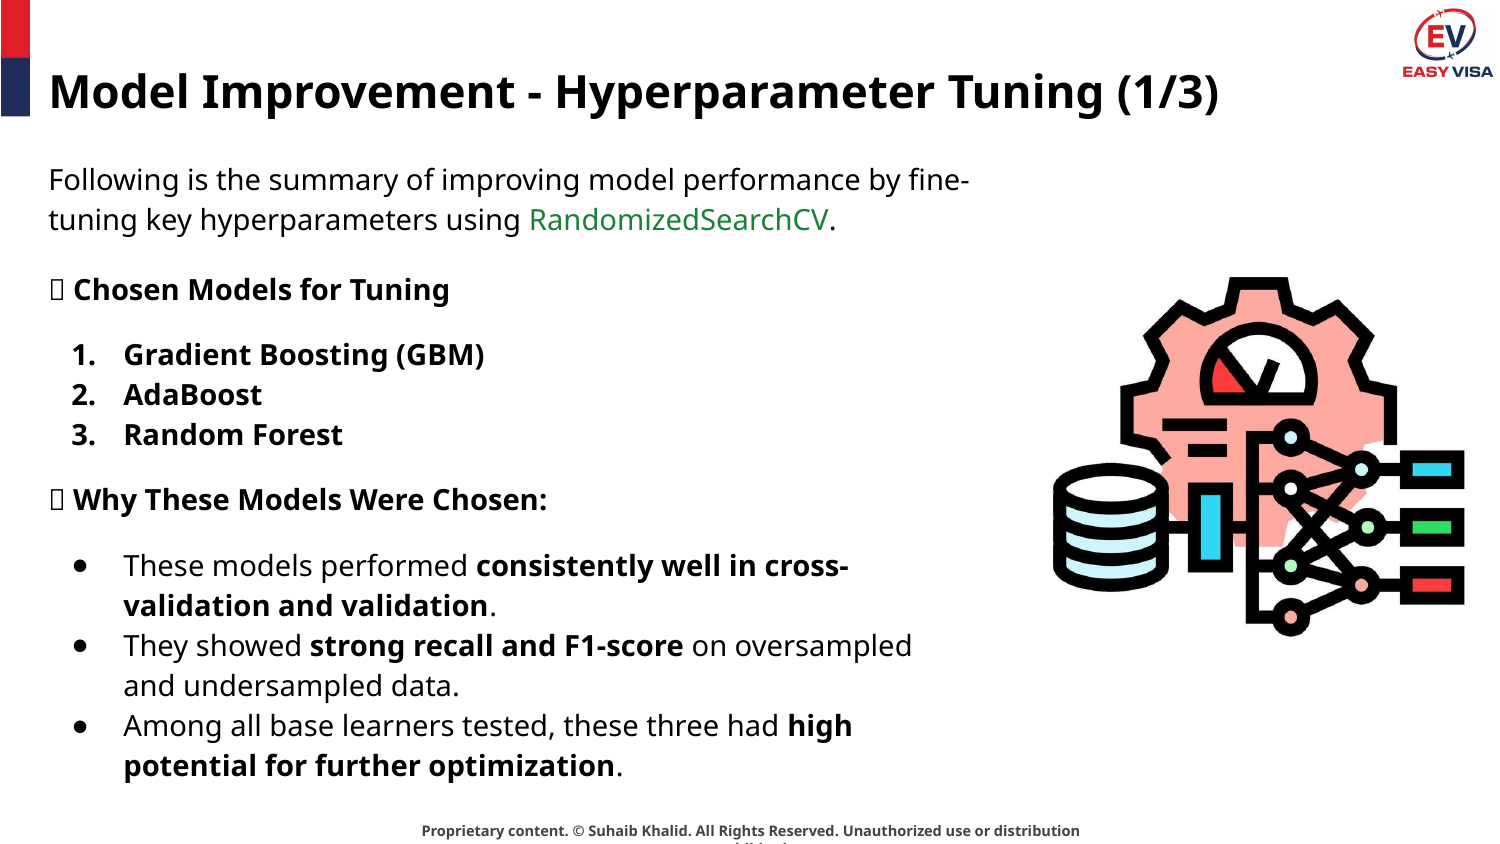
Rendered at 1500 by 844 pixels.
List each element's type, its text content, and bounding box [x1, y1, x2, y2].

picture [1044, 268, 1475, 646]
picture [1401, 6, 1494, 79]
title Model Improvement - Hyperparameter Tuning (1/3) [33, 47, 1431, 142]
list Following is the summary of improving model performance by fine-tuning key hyperparameters using RandomizedSearchCV. 🎯 Chosen Models for Tuning Gradient Boosting (GBM) AdaBoost Random Forest 💡 Why These Models Were Chosen: These models performed consistently well in cross-validation and validation. They showed strong recall and F1-score on oversampled and undersampled data. Among all base learners tested, these three had high potential for further optimization. [33, 141, 987, 750]
